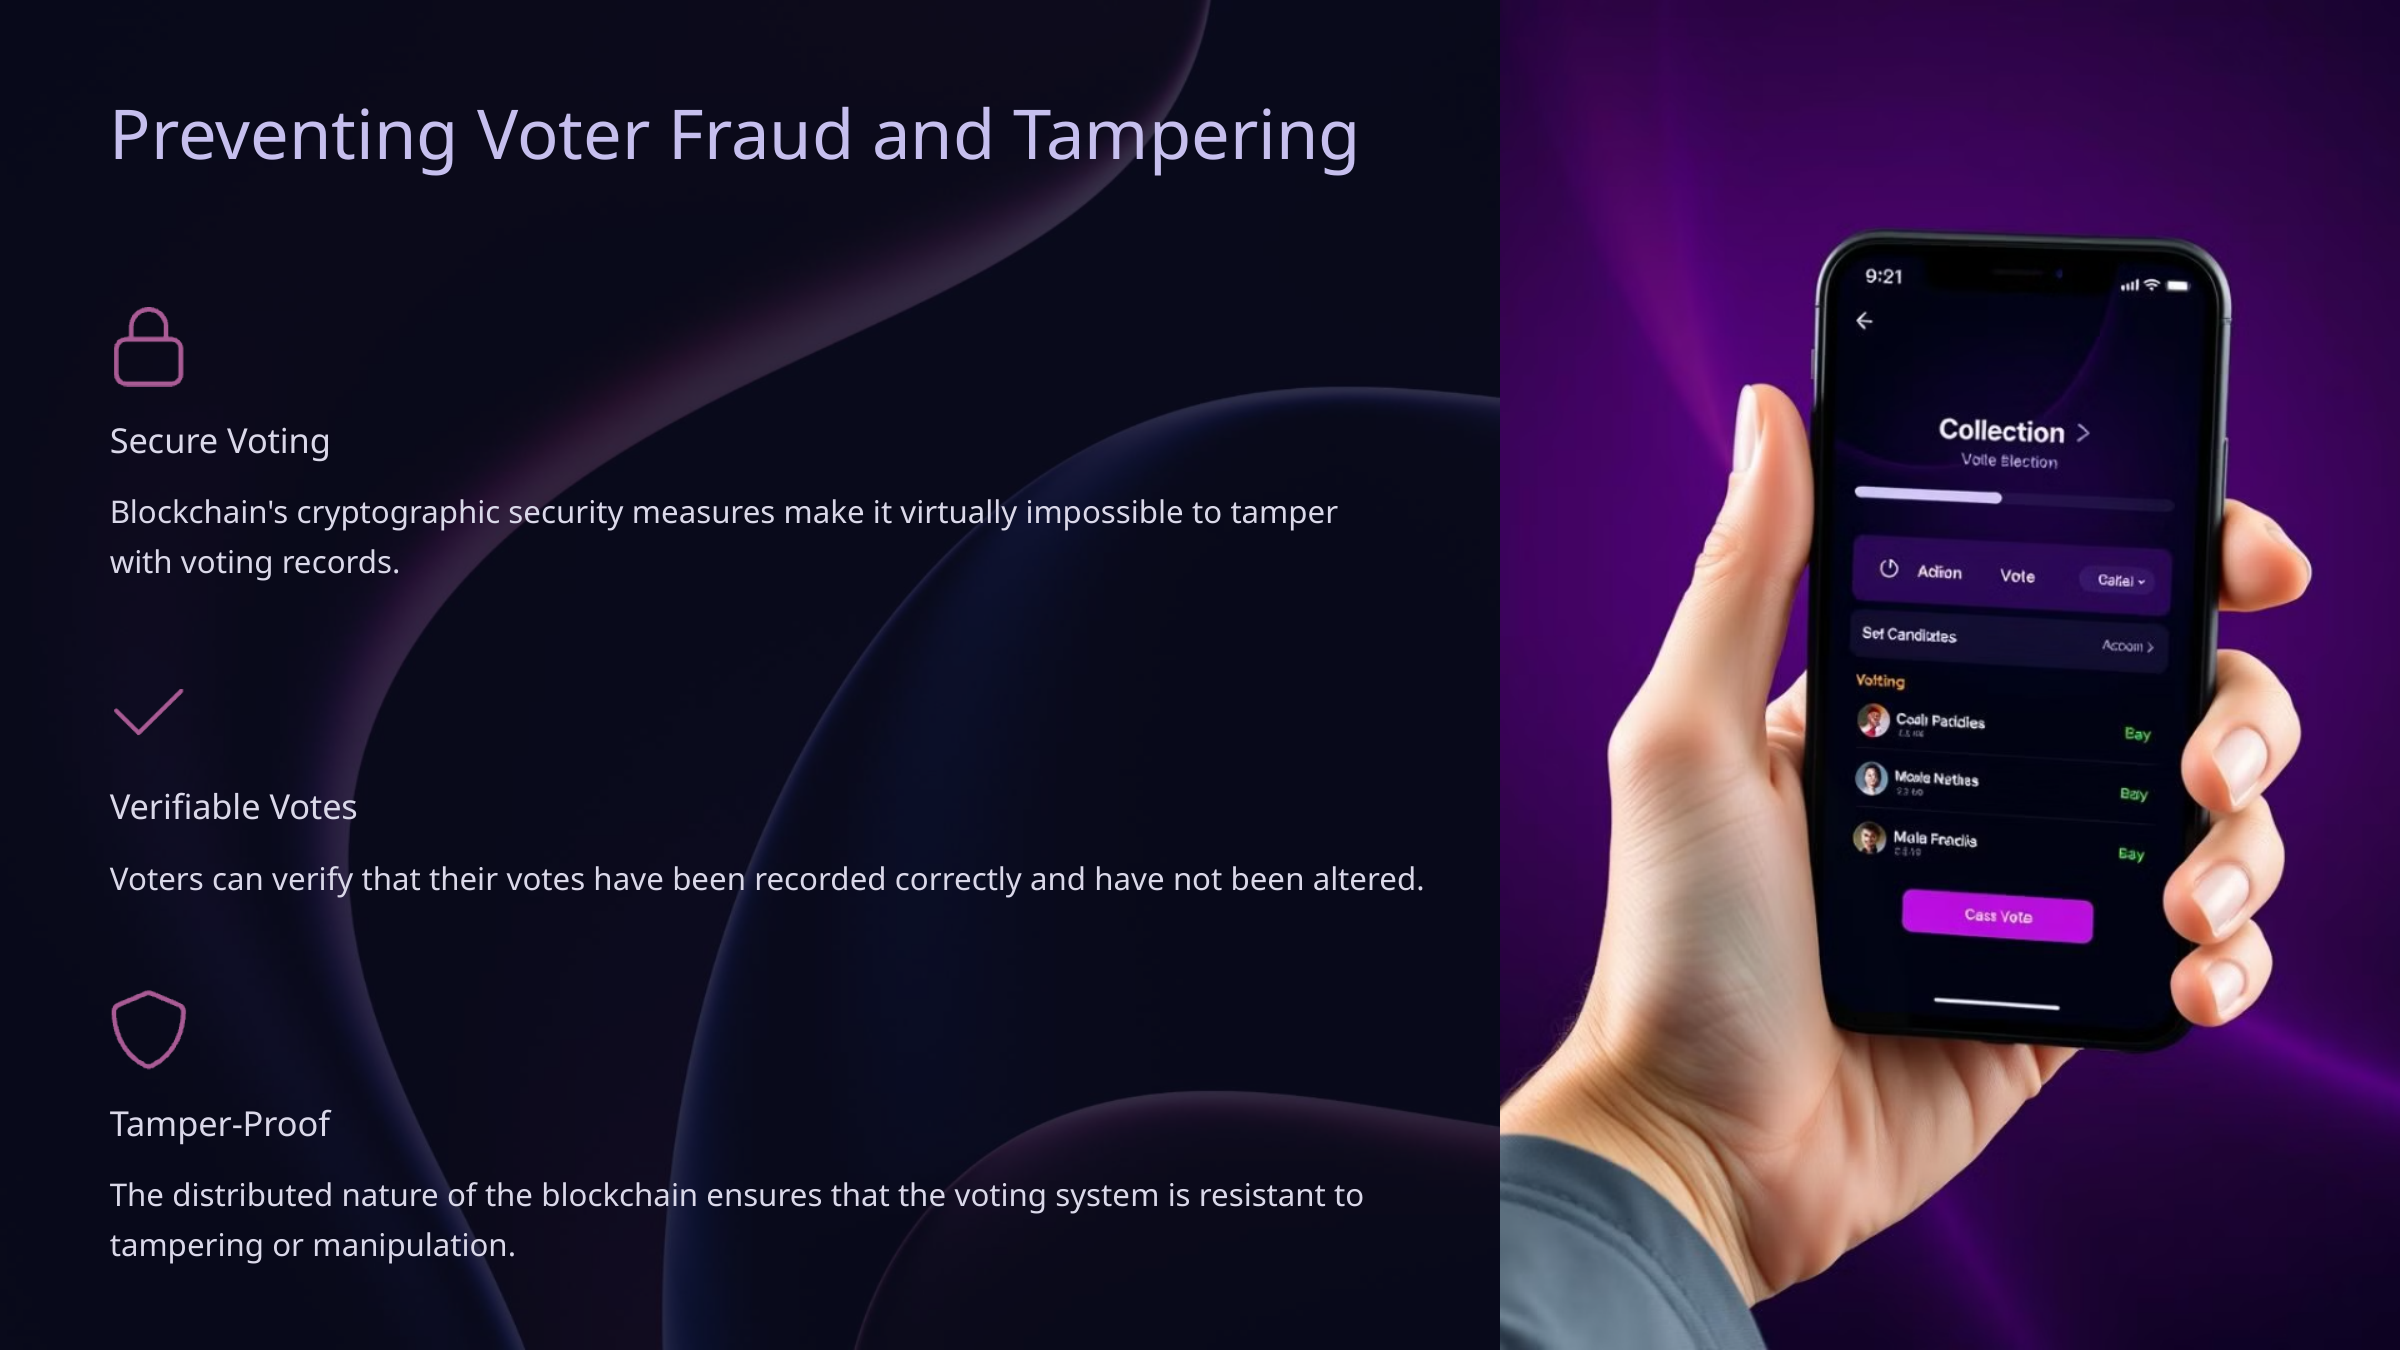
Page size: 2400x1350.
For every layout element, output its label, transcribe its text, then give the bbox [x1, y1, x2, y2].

text_box Verifiable Votes [109, 784, 459, 828]
text_box Voters can verify that their votes have been recorded correctly and have not been altered. [109, 846, 1391, 897]
picture [1499, 0, 2400, 1350]
text_box Blockchain's cryptographic security measures make it virtually impossible to tamper with voting records. [109, 479, 1391, 581]
picture [109, 674, 189, 753]
text_box Tamper-Proof [109, 1100, 459, 1145]
text_box Secure Voting [109, 417, 459, 462]
text_box The distributed nature of the blockchain ensures that the voting system is resistant to tampering or manipulation. [109, 1163, 1391, 1264]
text_box Preventing Voter Fraud and Tampering [109, 86, 1391, 261]
picture [109, 990, 189, 1070]
picture [109, 307, 189, 387]
